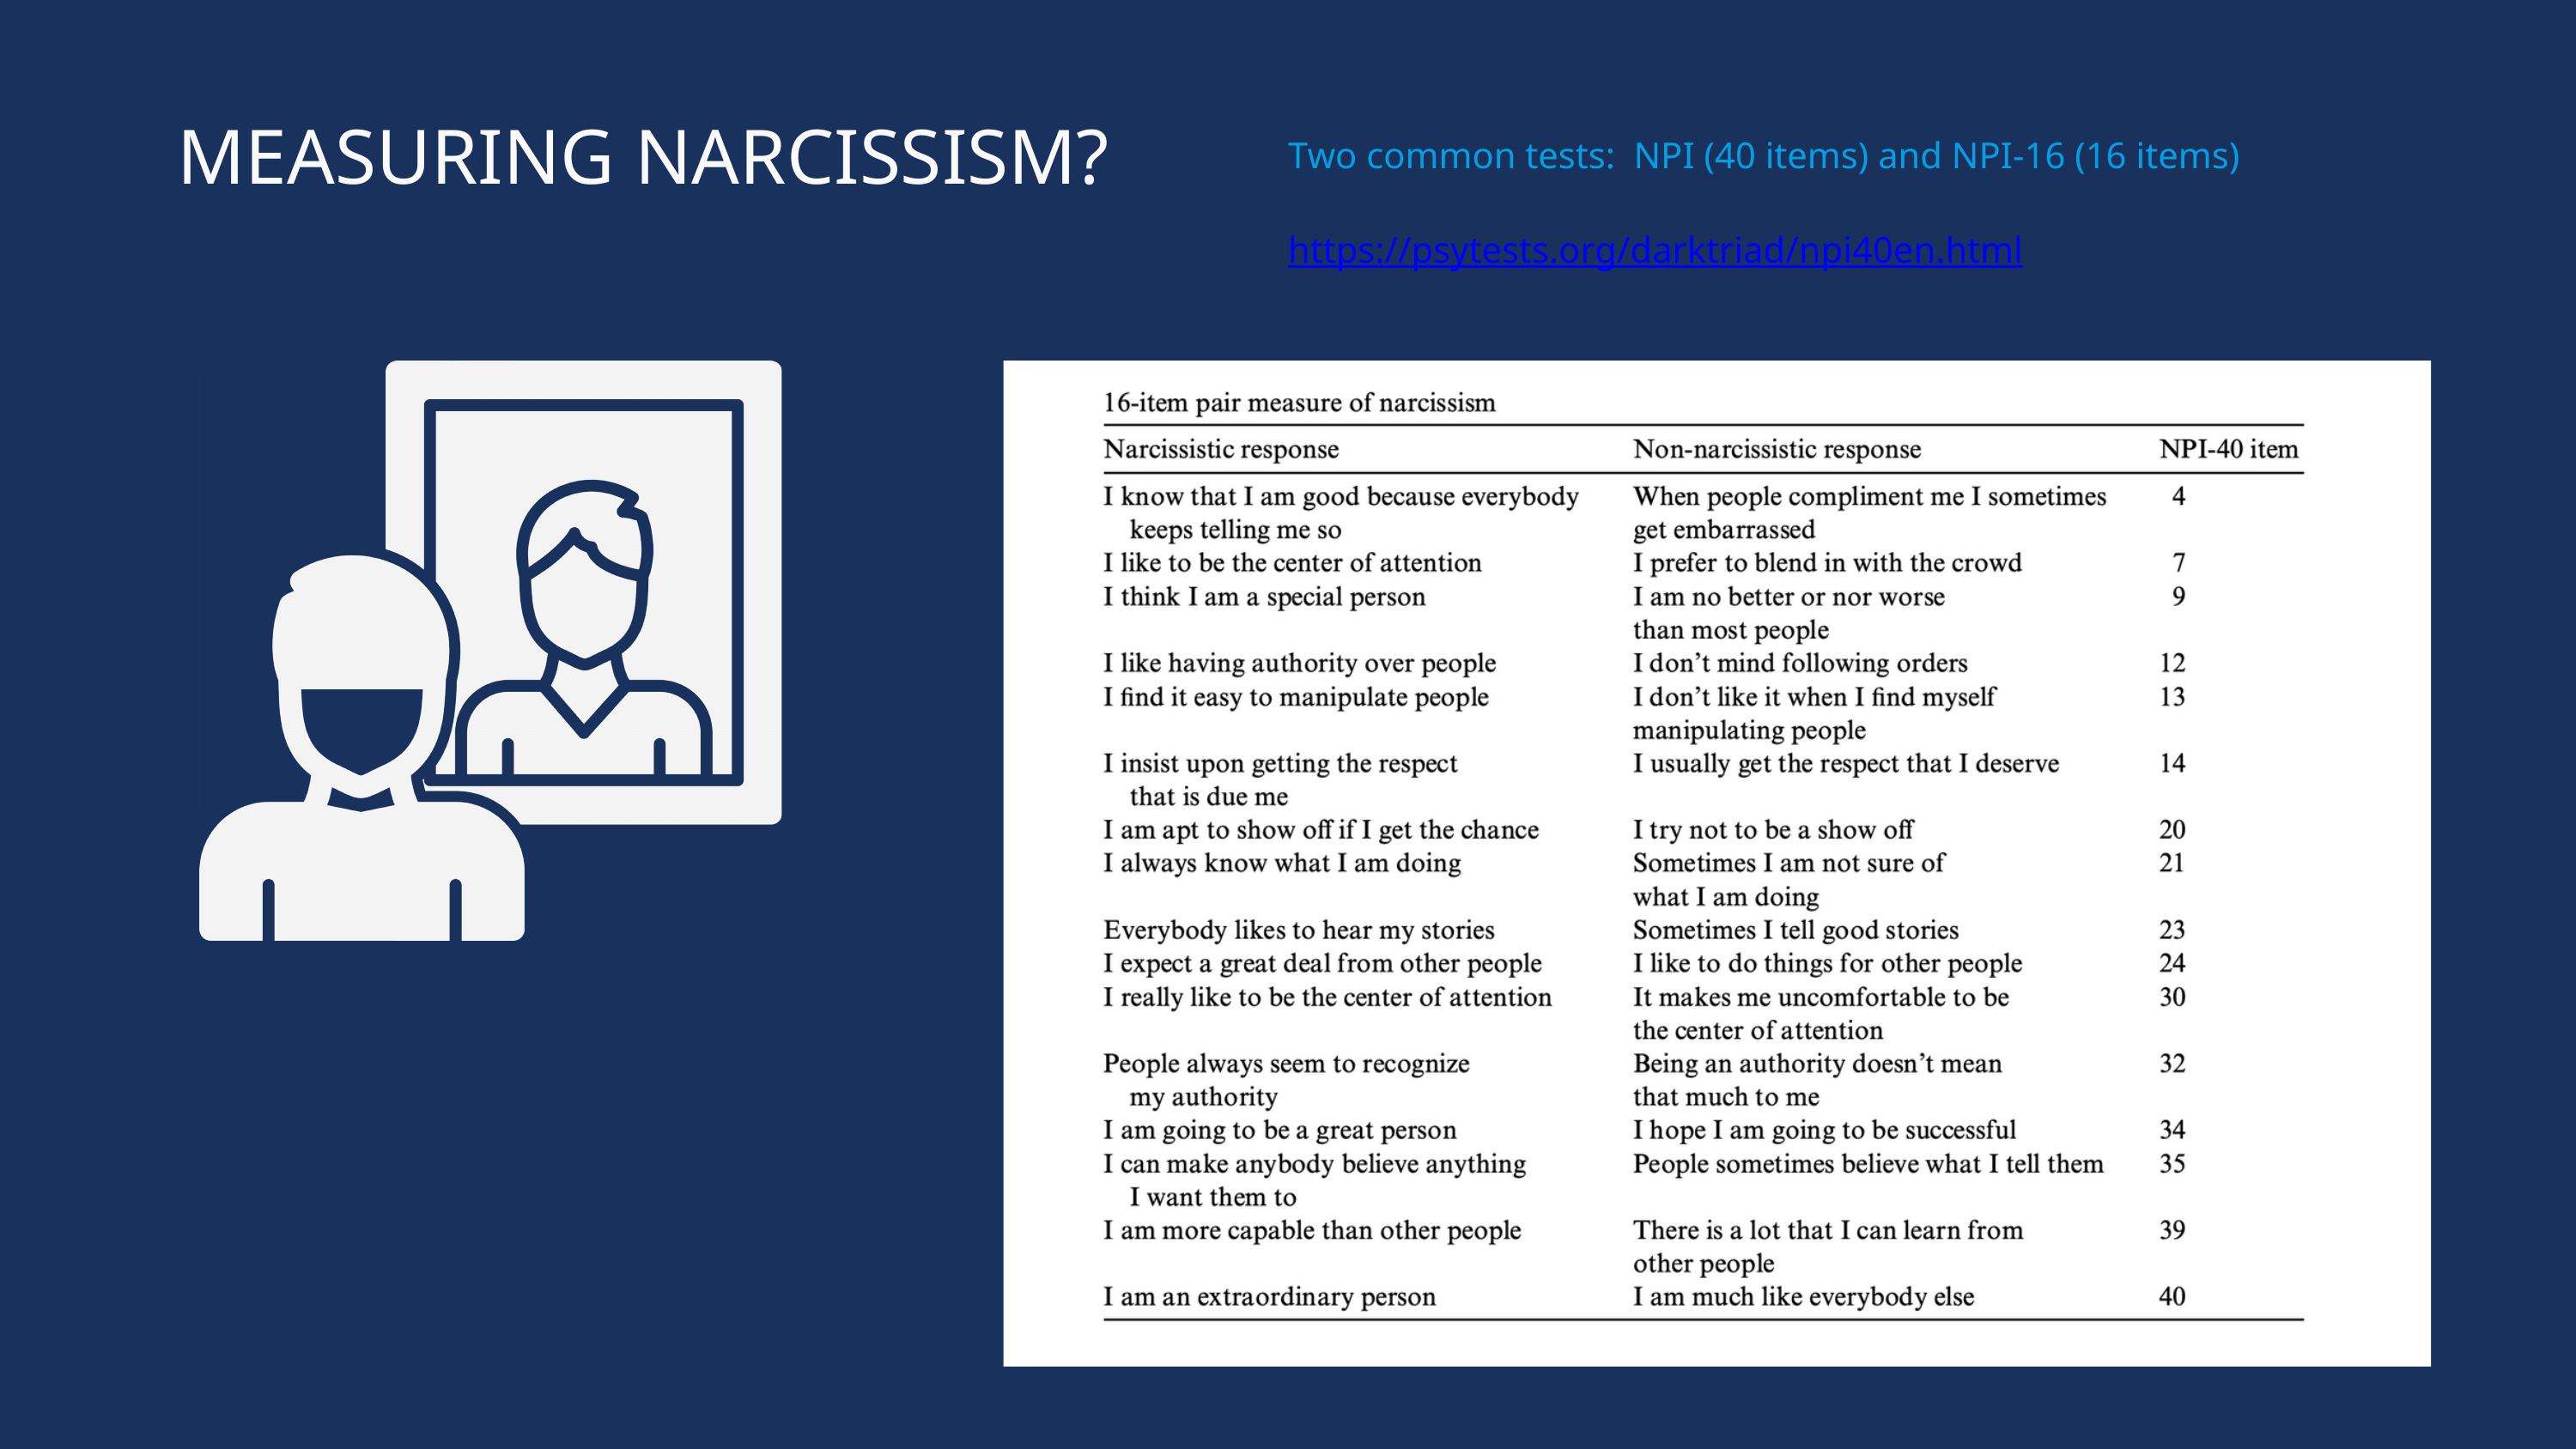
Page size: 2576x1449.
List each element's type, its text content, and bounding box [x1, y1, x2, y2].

text_box MEASURING NARCISSISM? [177, 116, 1795, 199]
text_box [1003, 361, 2432, 1367]
text_box [199, 361, 782, 941]
text_box Two common tests: NPI (40 items) and NPI-16 (16 items) https://psytests.org/darktriad/npi40en.html [1287, 125, 2540, 276]
